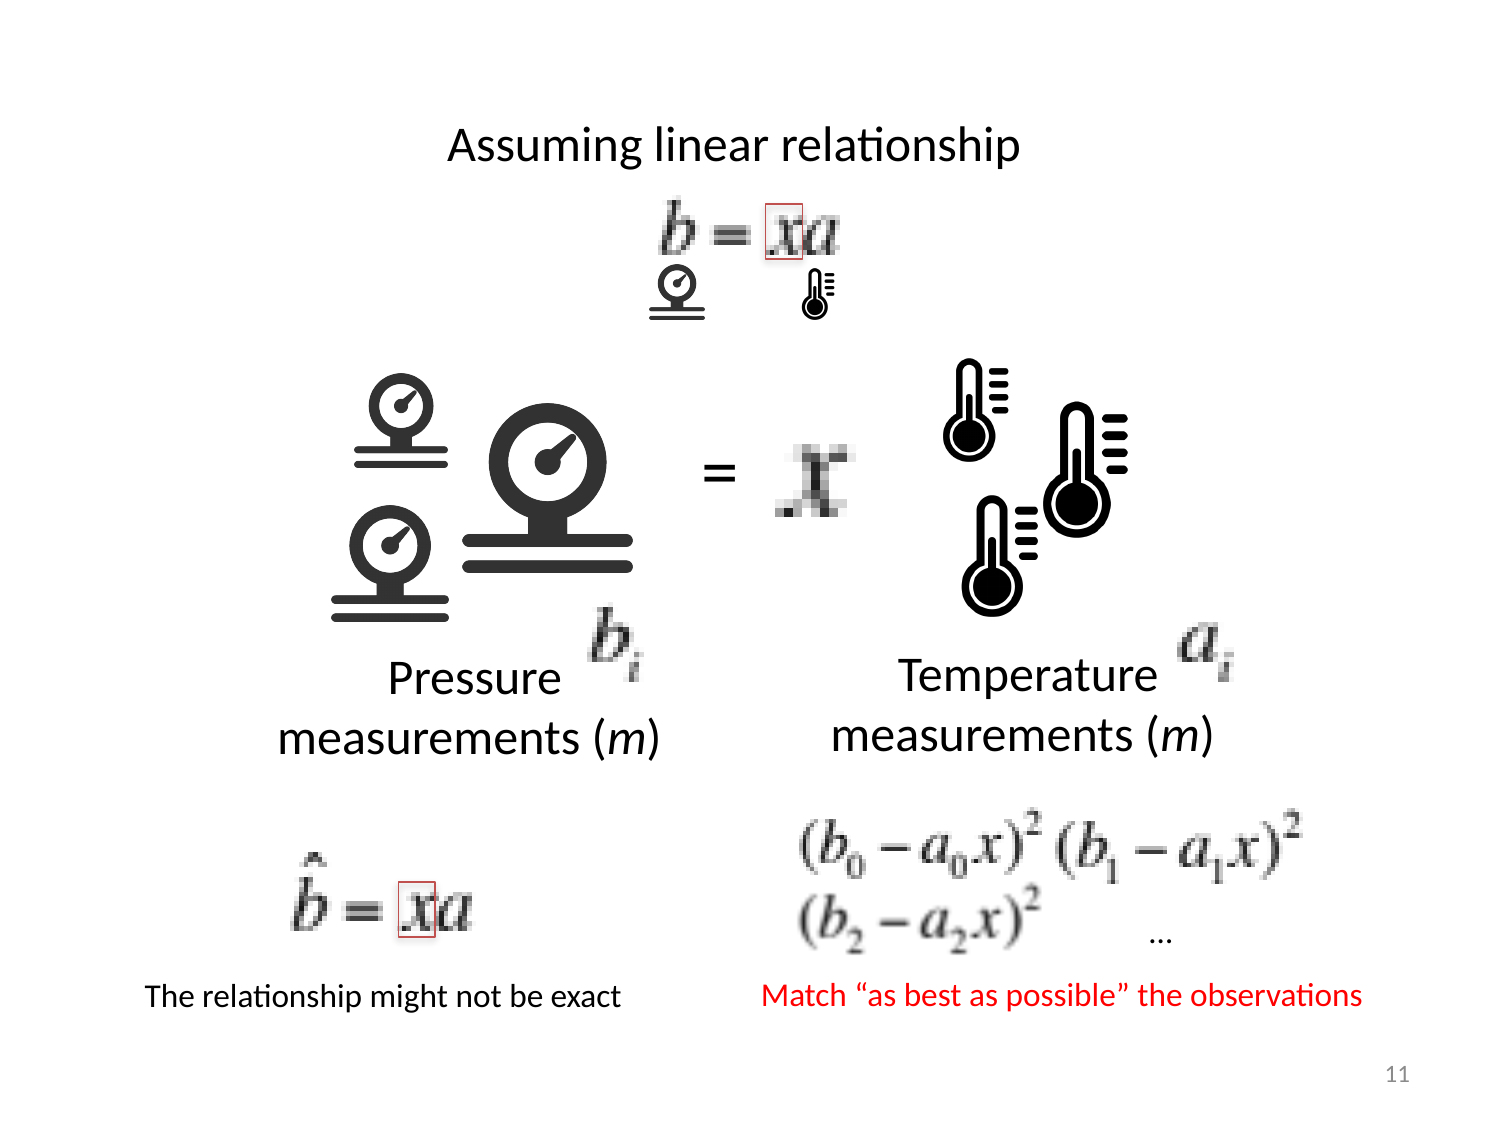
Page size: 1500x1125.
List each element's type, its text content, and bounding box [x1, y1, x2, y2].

text_box Pressure measurements (m) [245, 636, 705, 772]
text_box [792, 795, 1047, 871]
picture [923, 357, 1154, 618]
picture [353, 373, 448, 468]
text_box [280, 837, 481, 942]
picture [792, 268, 844, 320]
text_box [649, 180, 850, 266]
text_box = [686, 414, 826, 520]
text_box Match “as best as possible” the observations [630, 965, 1494, 1021]
slide_number 11 [1074, 1042, 1425, 1103]
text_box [756, 417, 867, 537]
text_box Temperature measurements (m) [798, 634, 1259, 769]
picture [649, 264, 706, 320]
text_box … [1107, 902, 1214, 957]
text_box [1166, 588, 1240, 692]
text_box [577, 588, 645, 692]
picture [331, 504, 449, 622]
text_box The relationship might not be exact [129, 967, 659, 1022]
picture [462, 403, 633, 574]
text_box Assuming linear relationship [432, 104, 1055, 180]
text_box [1048, 795, 1307, 890]
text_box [792, 871, 1050, 960]
